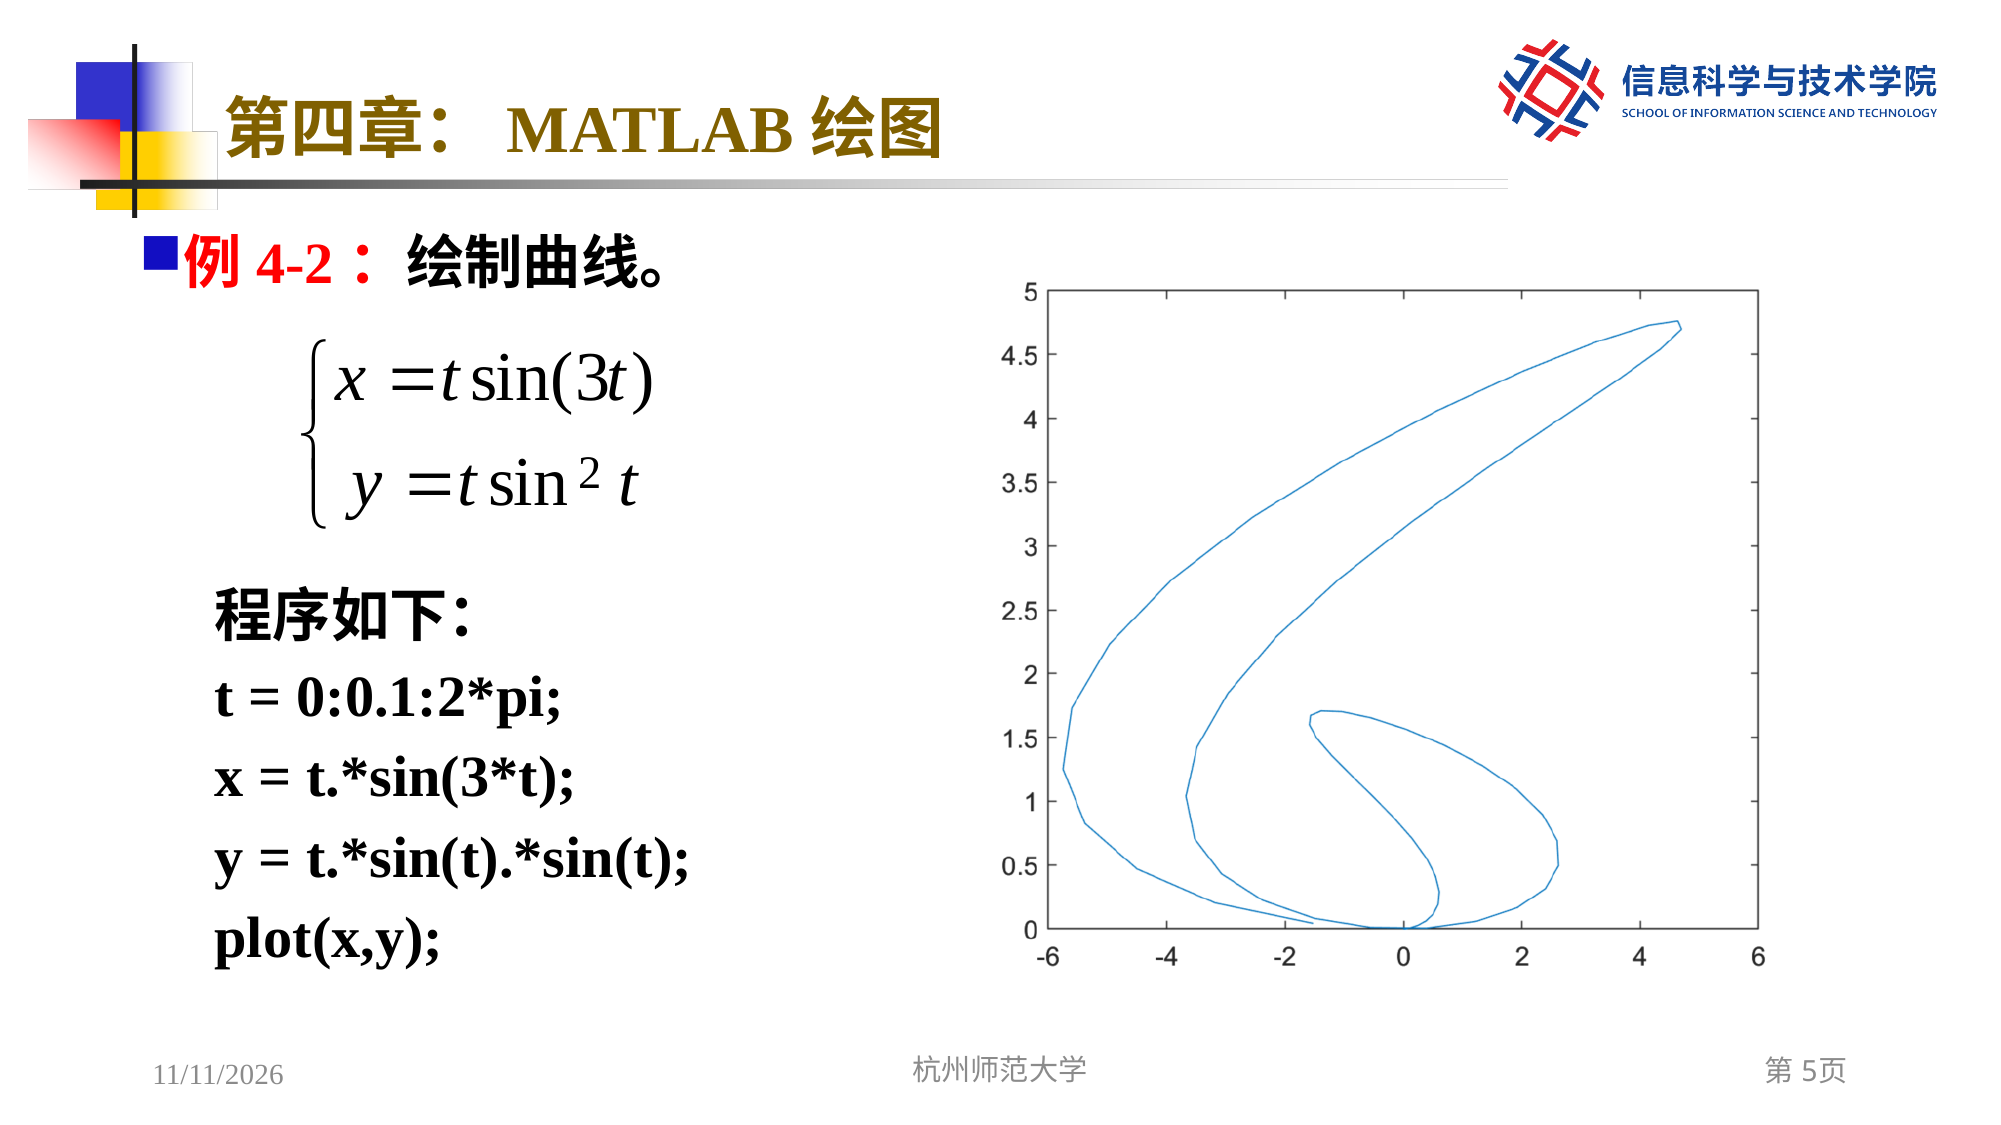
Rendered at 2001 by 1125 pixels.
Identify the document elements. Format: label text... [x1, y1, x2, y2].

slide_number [137, 1042, 588, 1103]
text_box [284, 325, 671, 546]
footer 杭州师范大学 [662, 1042, 1338, 1103]
picture [28, 39, 1937, 218]
list 例4-2：绘制曲线。 程序如下： t = 0:0.1:2*pi; x = t.*sin(3*t); y = t.*sin(t).*sin(t); plot(x,y); [87, 218, 1908, 1021]
title 第四章：MATLAB绘图 [208, 87, 1490, 176]
slide_number 第5页 [1412, 1042, 1863, 1103]
picture [997, 261, 1791, 978]
